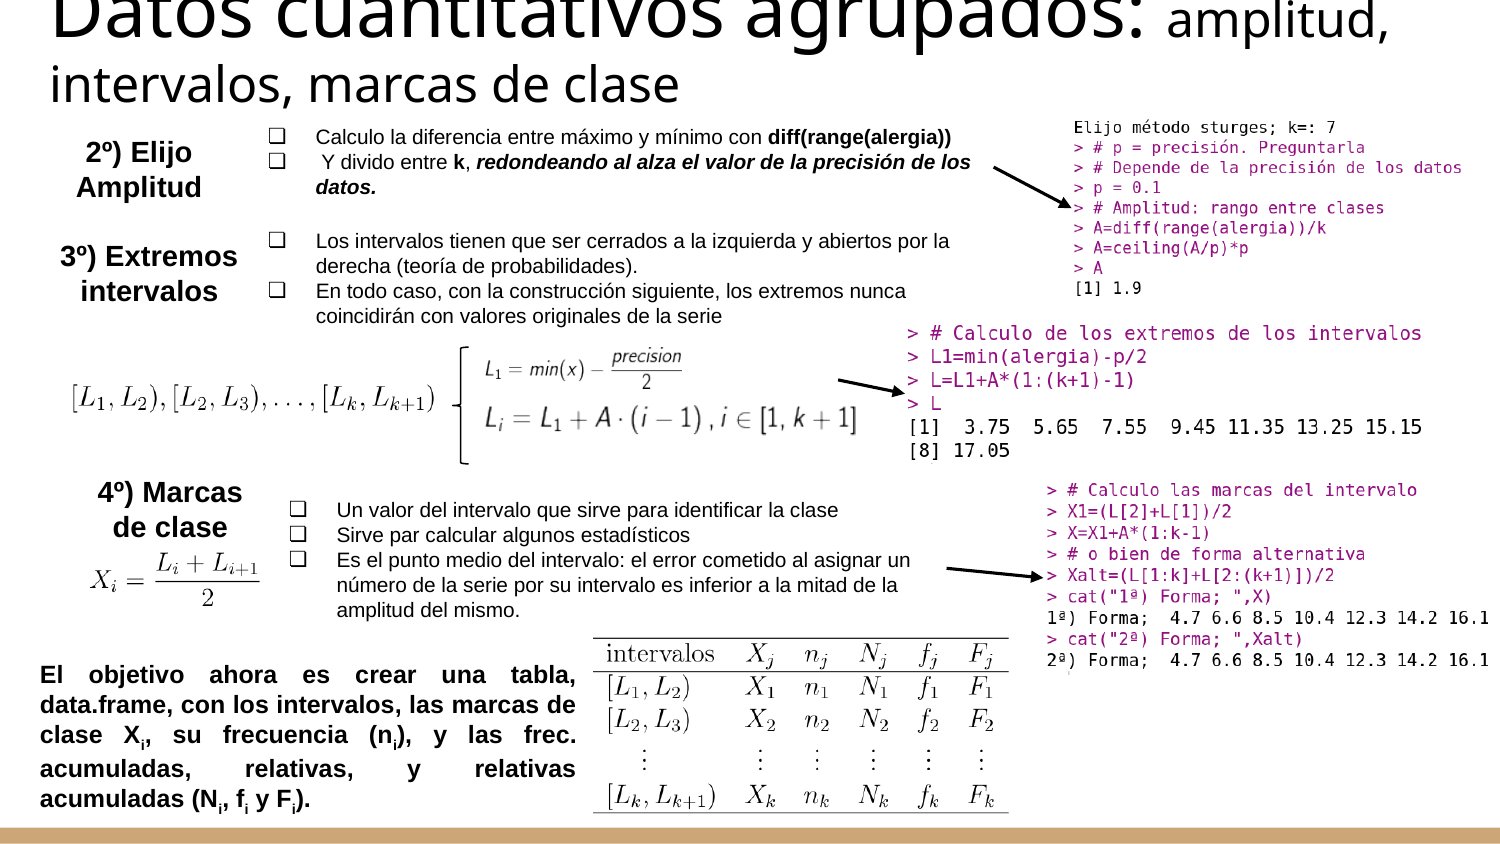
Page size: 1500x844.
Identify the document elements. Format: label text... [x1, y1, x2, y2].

picture [485, 405, 856, 436]
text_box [837, 379, 906, 394]
picture [80, 544, 261, 612]
text_box Un valor del intervalo que sirve para identificar la clase Sirve par calcular algunos estadísticos Es el punto medio del intervalo: el error cometido al asignar un número de la serie por su intervalo es inferior a la mitad de la amplitud del mismo. [246, 481, 994, 599]
text_box Calculo la diferencia entre máximo y mínimo con diff(range(alergia)) Y divido entre k, redondeando al alza el valor de la precisión de los datos. [225, 108, 994, 212]
title Datos cuantitativos agrupados: amplitud, intervalos, marcas de clase [34, 31, 1433, 128]
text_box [946, 568, 1044, 579]
text_box Los intervalos tienen que ser cerrados a la izquierda y abiertos por la derecha (teoría de probabilidades). En todo caso, con la construcción siguiente, los extremos nunca coincidirán con valores originales de la serie [225, 212, 1002, 330]
picture [578, 626, 1019, 820]
text_box 4º) Marcas de clase [65, 458, 275, 555]
picture [1043, 481, 1496, 675]
picture [65, 372, 437, 415]
picture [904, 323, 1431, 465]
text_box 3º) Extremos intervalos [44, 222, 225, 320]
text_box [452, 347, 469, 464]
text_box El objetivo ahora es crear una tabla, data.frame, con los intervalos, las marcas de clase Xi, su frecuencia (ni), y las frec. acumuladas, relativas, y relativas acumuladas (Ni, fi y Fi). [25, 644, 573, 806]
text_box 2º) Elijo Amplitud [34, 118, 244, 216]
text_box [993, 166, 1072, 209]
picture [1071, 118, 1468, 298]
picture [485, 346, 682, 389]
